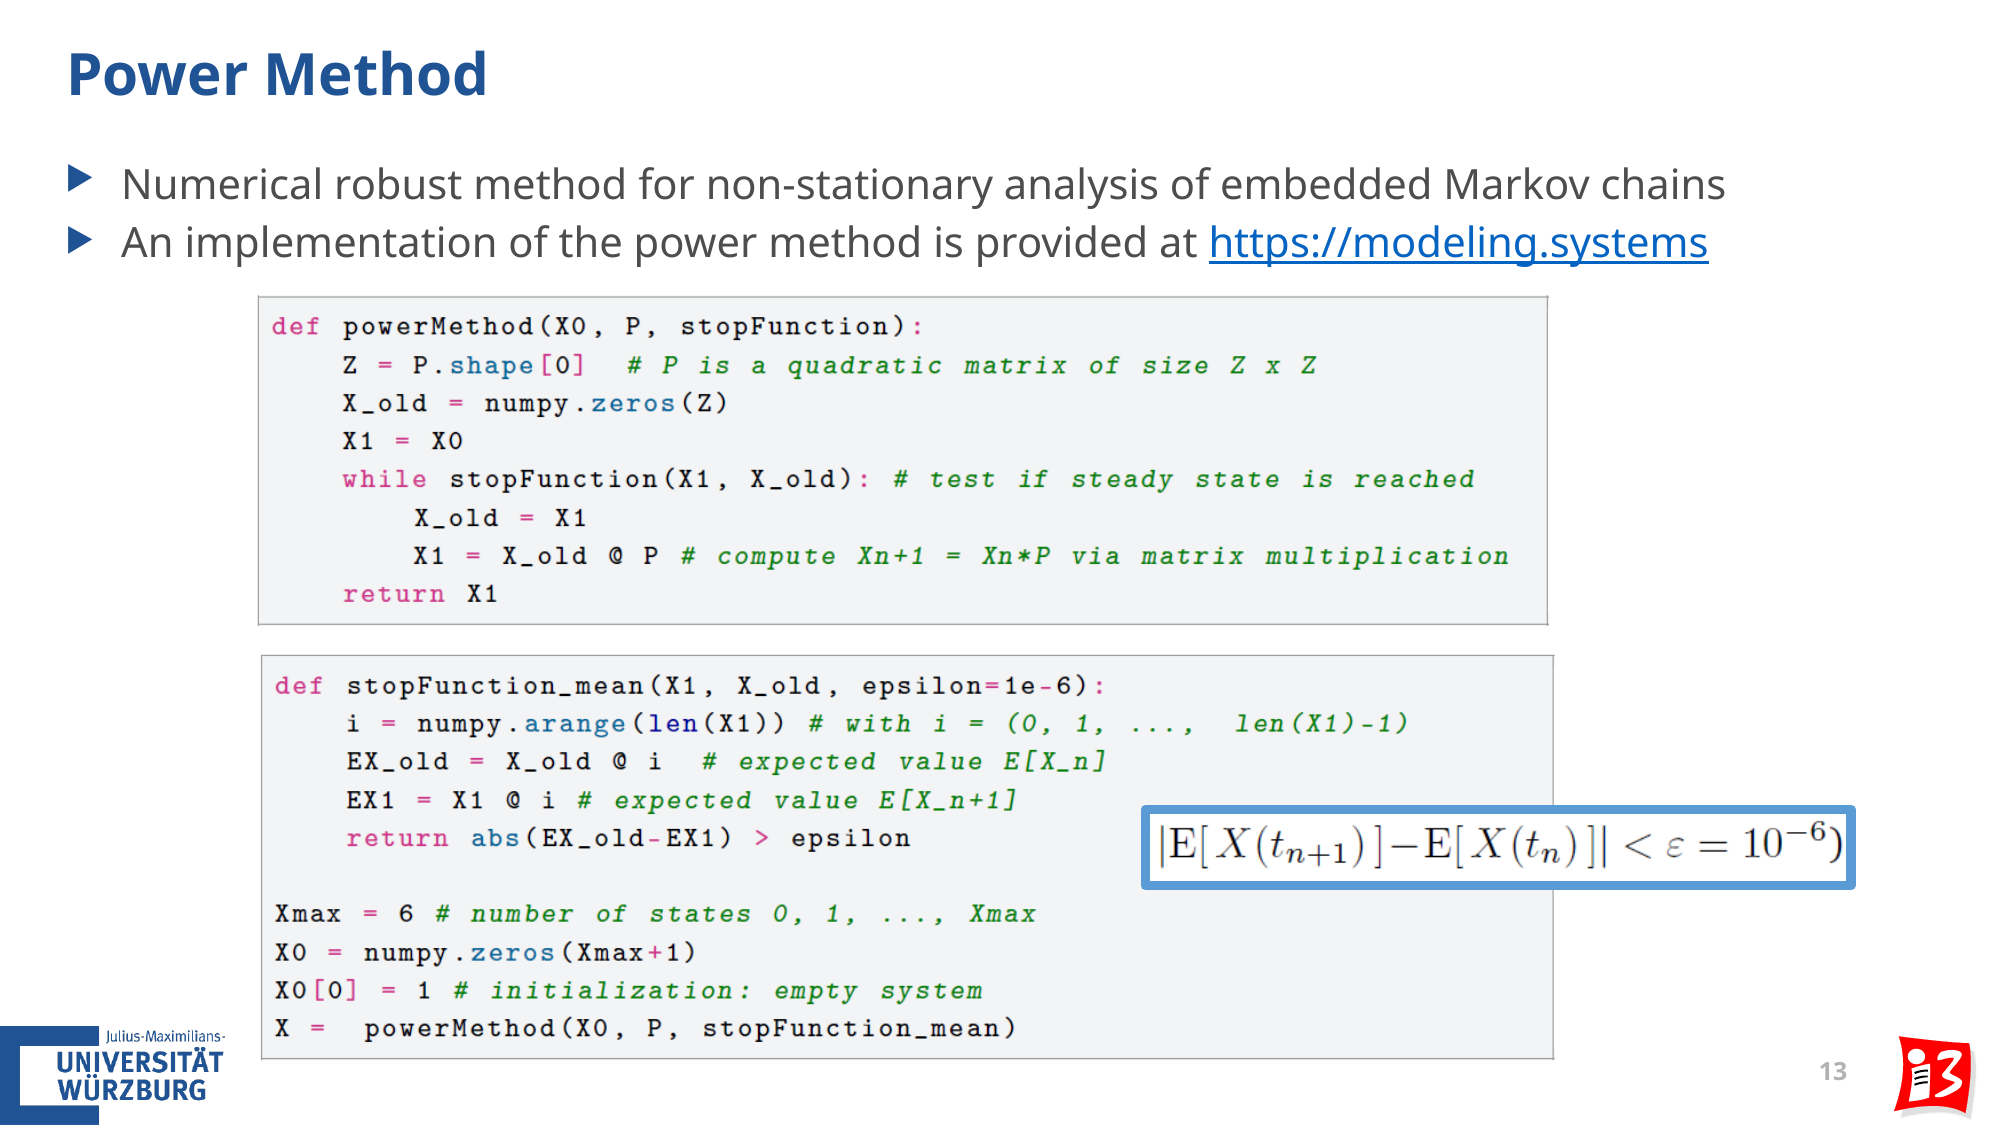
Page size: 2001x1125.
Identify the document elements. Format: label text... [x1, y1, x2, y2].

picture [237, 277, 1847, 1088]
picture [0, 1026, 225, 1125]
list Numerical robust method for non-stationary analysis of embedded Markov chains An implementation of the power method is provided at https://modeling.systems [50, 149, 1800, 988]
title Power Method [51, 18, 1800, 126]
slide_number 13 [1412, 1042, 1863, 1103]
